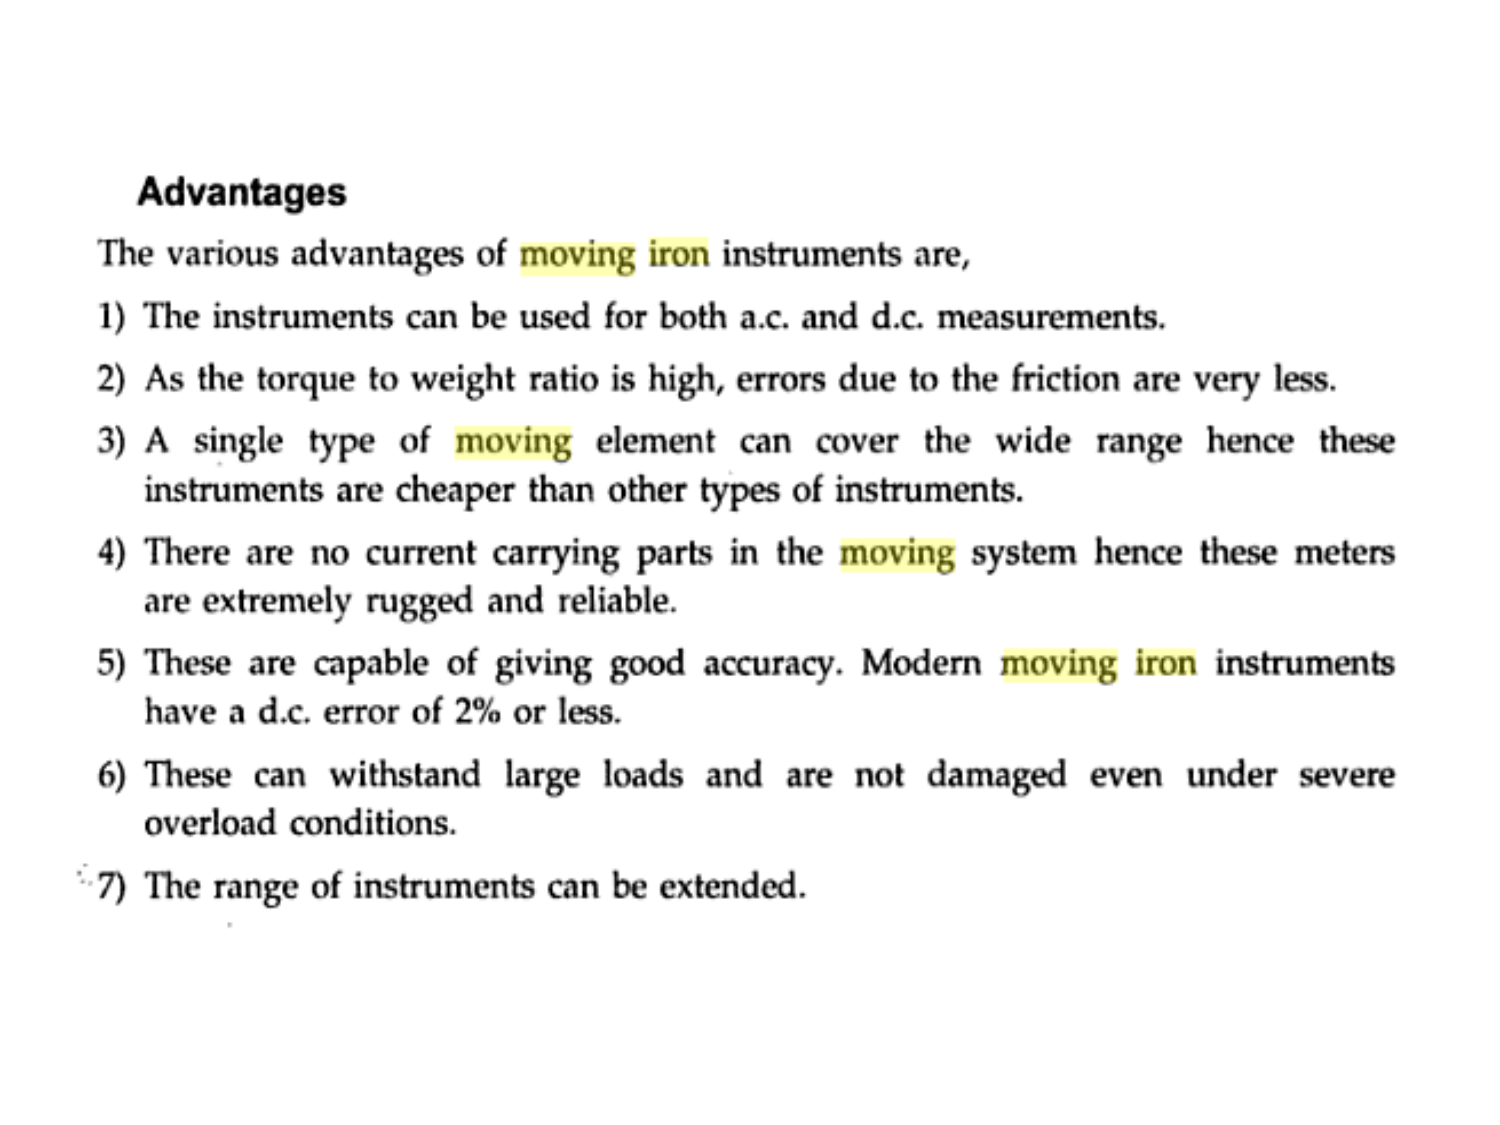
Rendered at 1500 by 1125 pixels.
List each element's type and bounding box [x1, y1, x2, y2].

picture [74, 162, 1432, 938]
